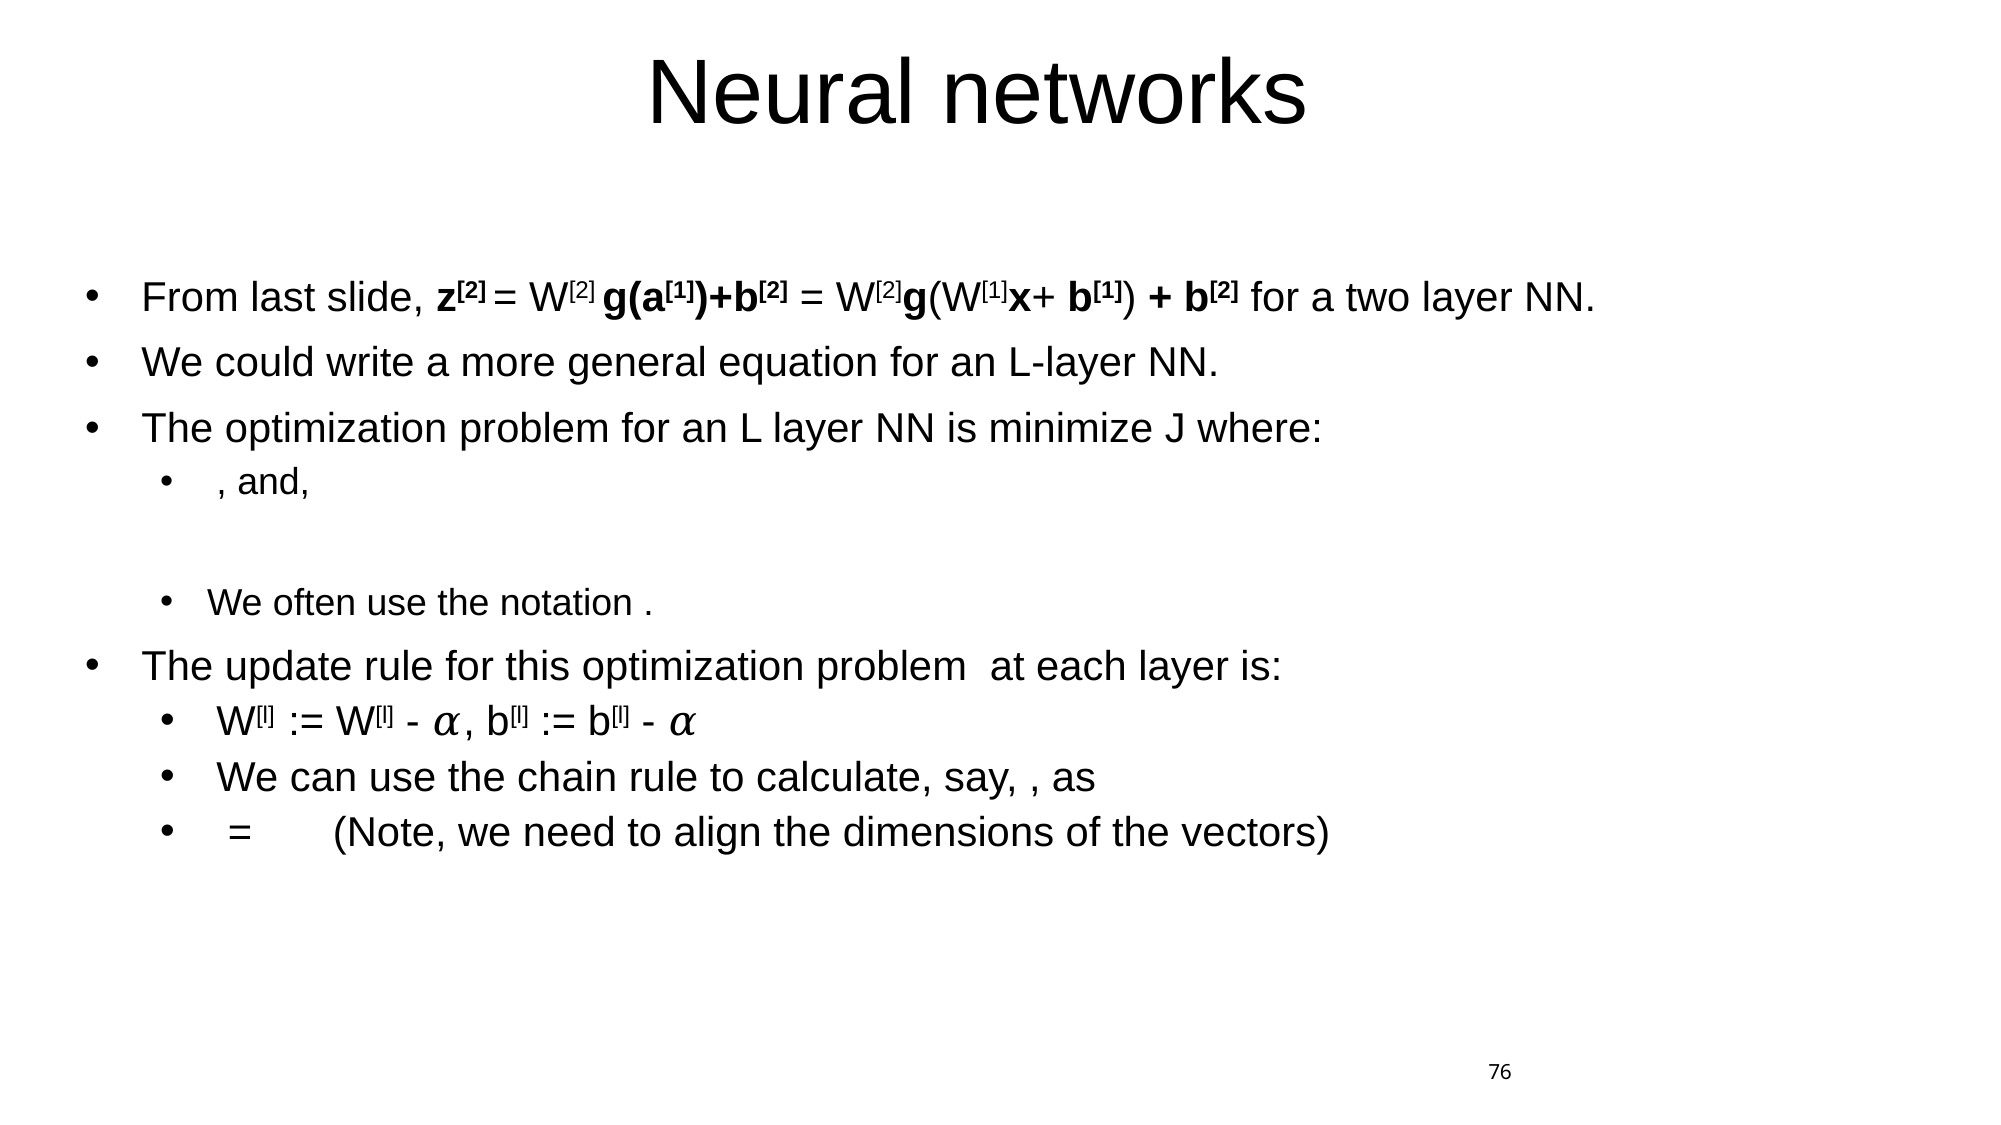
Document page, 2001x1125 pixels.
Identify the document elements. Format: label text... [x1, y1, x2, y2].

slide_number 76 [1325, 1042, 1675, 1103]
title Neural networks [50, 22, 1906, 165]
